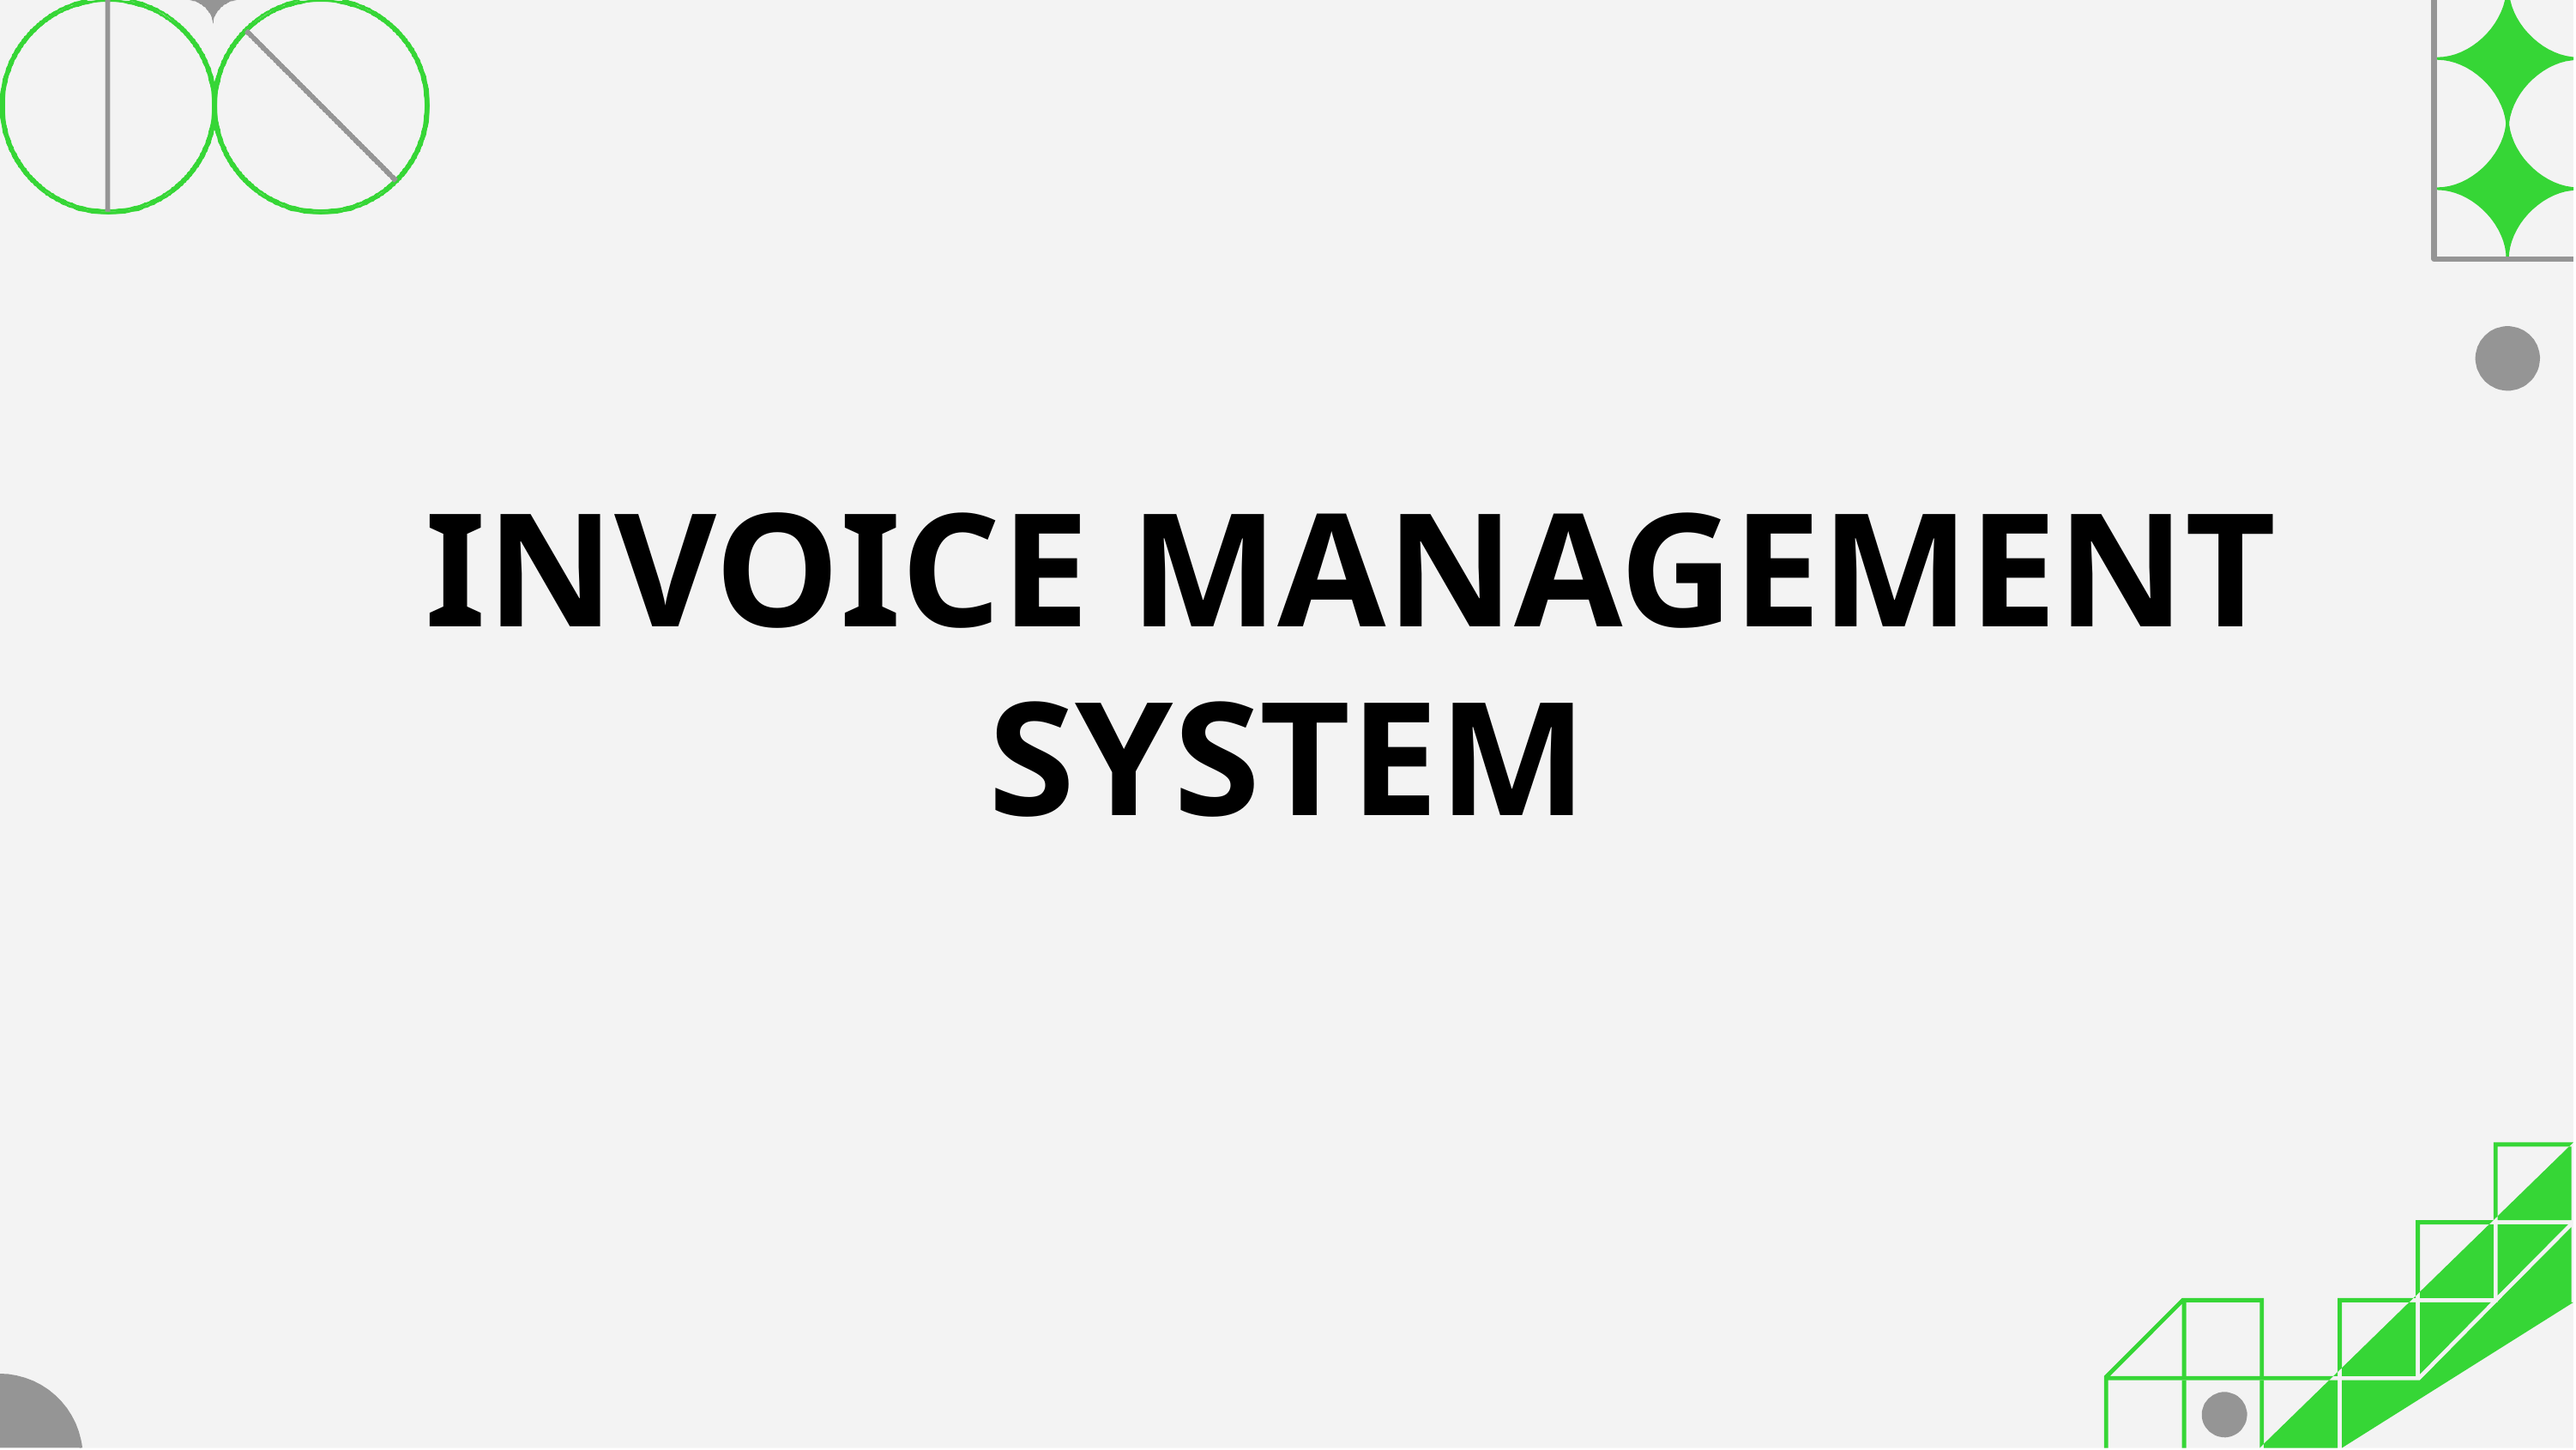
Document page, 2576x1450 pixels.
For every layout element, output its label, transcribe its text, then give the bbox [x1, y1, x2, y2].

picture [0, 0, 430, 214]
title INVOICE MANAGEMENT SYSTEM [94, 467, 2482, 847]
